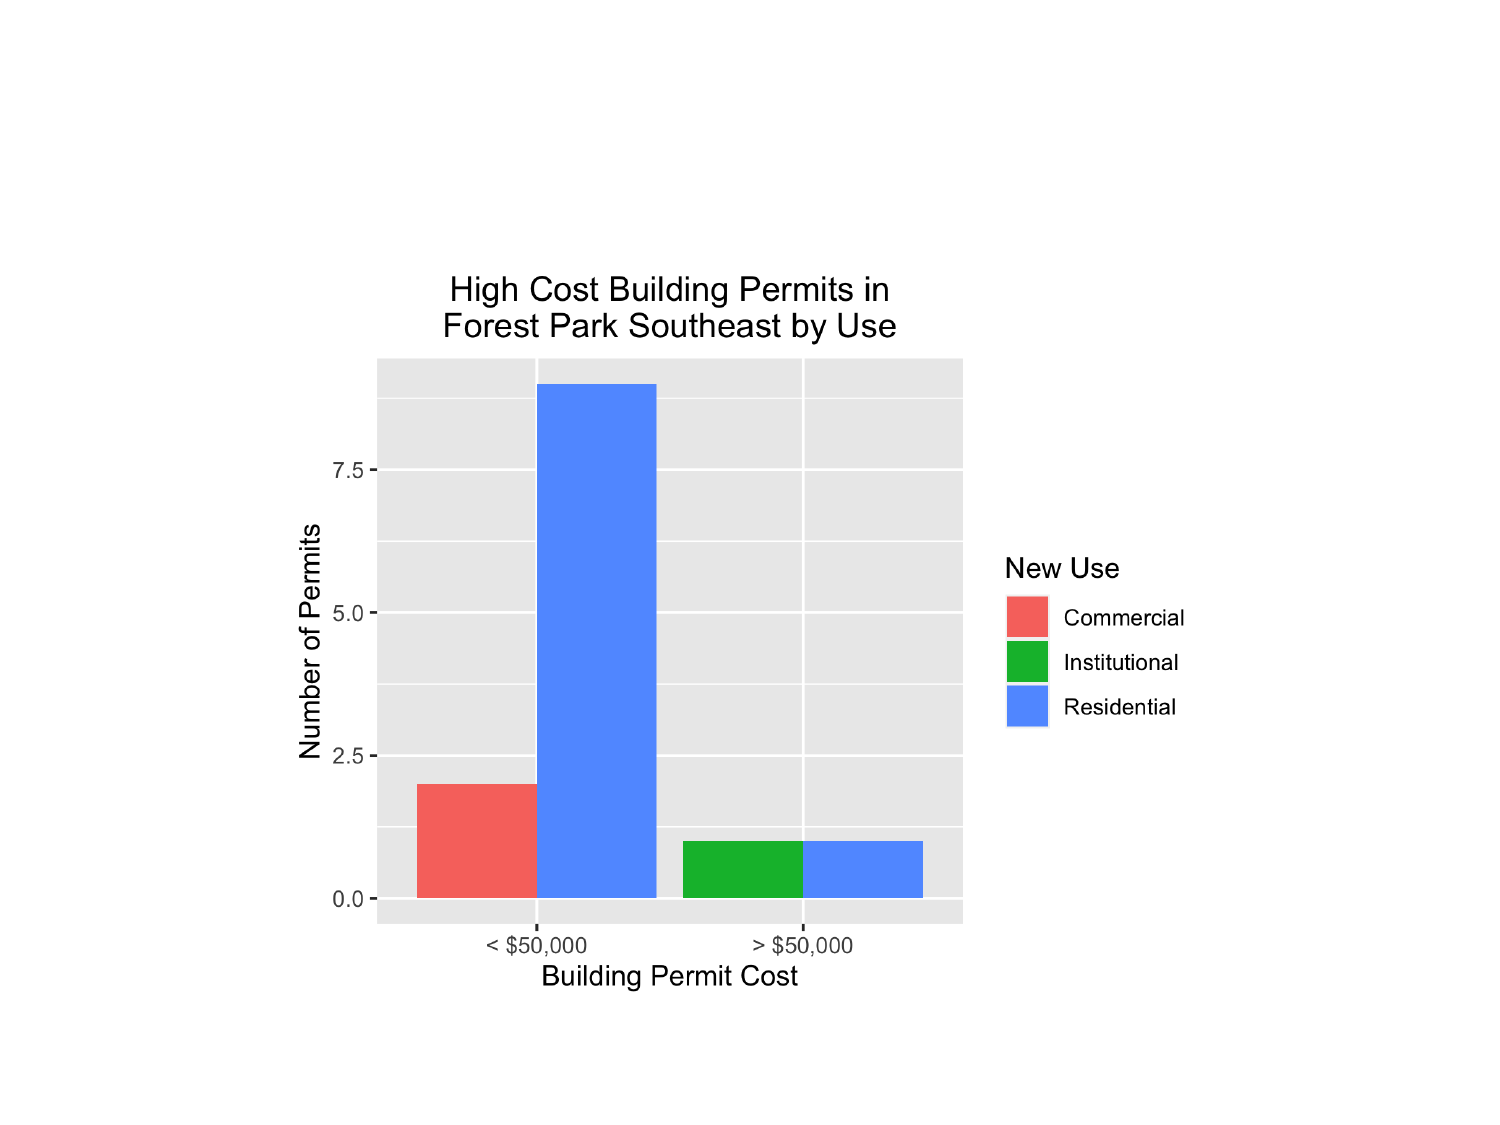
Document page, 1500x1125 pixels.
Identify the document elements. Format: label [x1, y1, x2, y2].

picture [285, 262, 1213, 1005]
